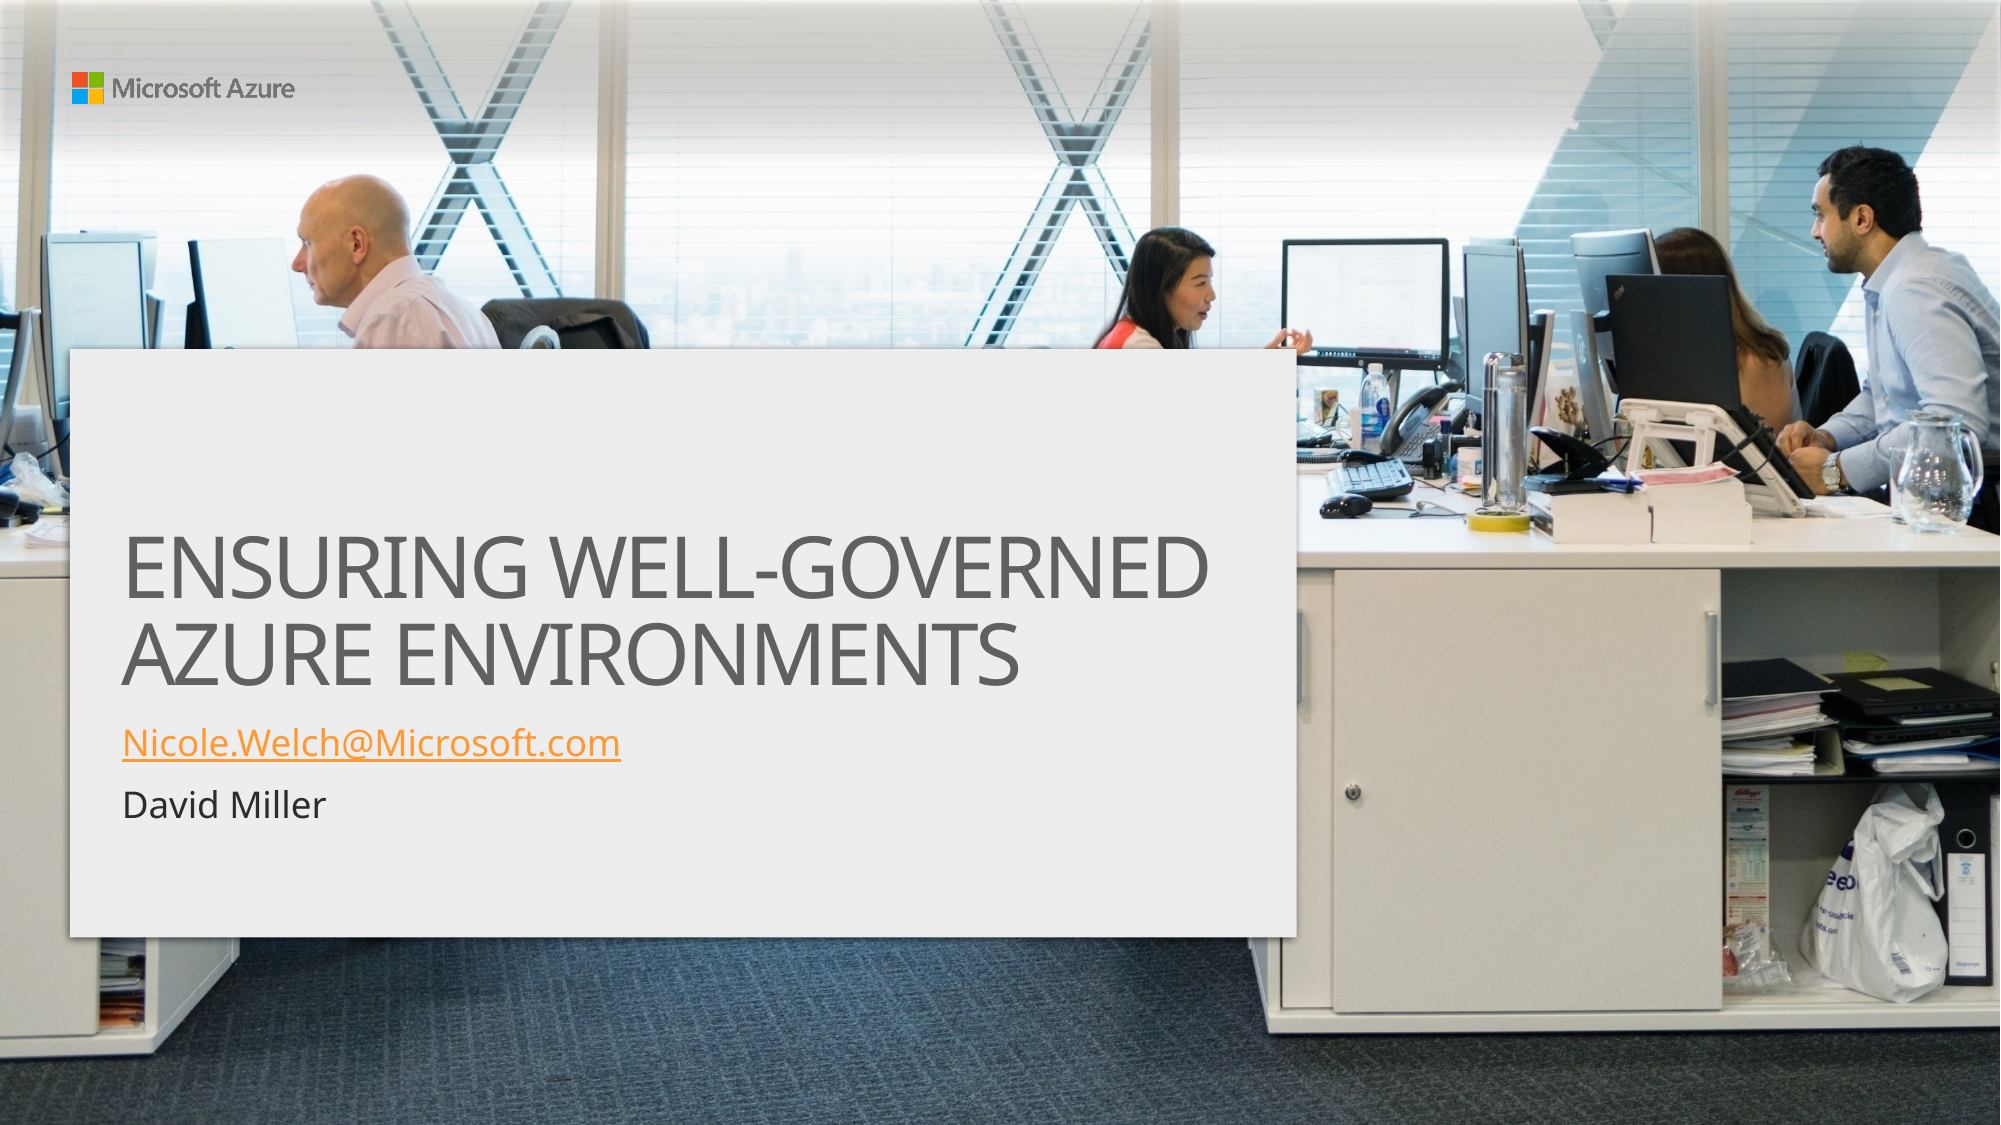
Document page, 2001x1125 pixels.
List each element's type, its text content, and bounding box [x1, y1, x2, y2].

title Ensuring well-governed Azure environments [106, 416, 1260, 711]
picture [0, 143, 2000, 1125]
list Nicole.Welch@Microsoft.com David Miller [106, 712, 1109, 868]
picture [40, 40, 327, 135]
